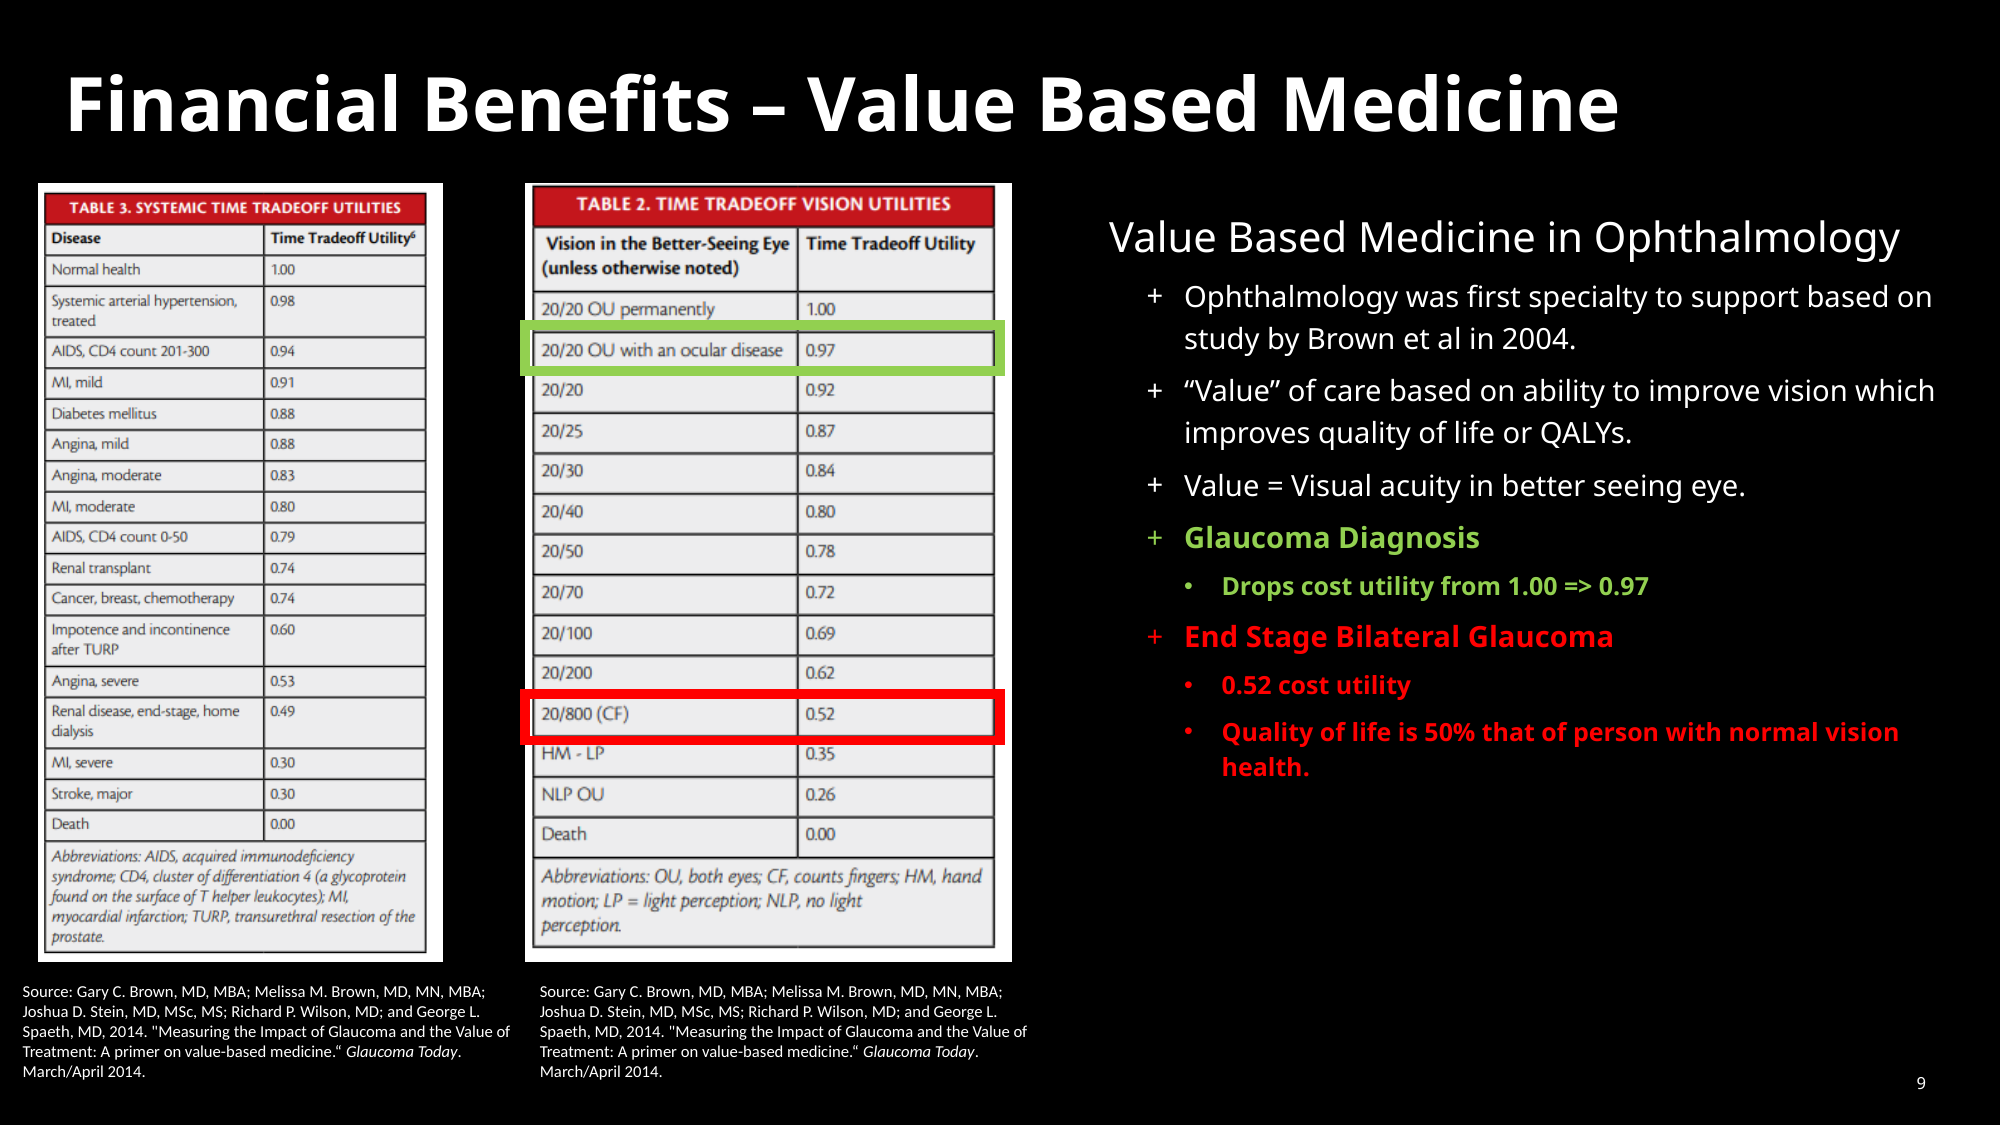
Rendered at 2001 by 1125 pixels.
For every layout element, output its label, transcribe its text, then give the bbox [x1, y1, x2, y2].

text_box Source: Gary C. Brown, MD, MBA; Melissa M. Brown, MD, MN, MBA; Joshua D. Stein, MD, MSc, MS; Richard P. Wilson, MD; and George L. Spaeth, MD, 2014. "Measuring the Impact of Glaucoma and the Value of Treatment: A primer on value-based medicine.“ Glaucoma Today. March/April 2014. [543, 973, 1060, 1125]
text_box Source: Gary C. Brown, MD, MBA; Melissa M. Brown, MD, MN, MBA; Joshua D. Stein, MD, MSc, MS; Richard P. Wilson, MD; and George L. Spaeth, MD, 2014. "Measuring the Impact of Glaucoma and the Value of Treatment: A primer on value-based medicine.“ Glaucoma Today. March/April 2014. [7, 973, 543, 1125]
picture [525, 183, 1012, 962]
title Financial Benefits – Value Based Medicine [49, 58, 1710, 154]
picture [38, 183, 443, 962]
list Value Based Medicine in Ophthalmology Ophthalmology was first specialty to support based on study by Brown et al in 2004. “Value” of care based on ability to improve vision which improves quality of life or QALYs. Value = Visual acuity in better seeing eye. Glaucoma Diagnosis Drops cost utility from 1.00 => 0.97 End Stage Bilateral Glaucoma 0.52 cost utility Quality of life is 50% that of person with normal vision health. [1094, 193, 1962, 962]
slide_number 9 [1870, 1054, 1942, 1114]
